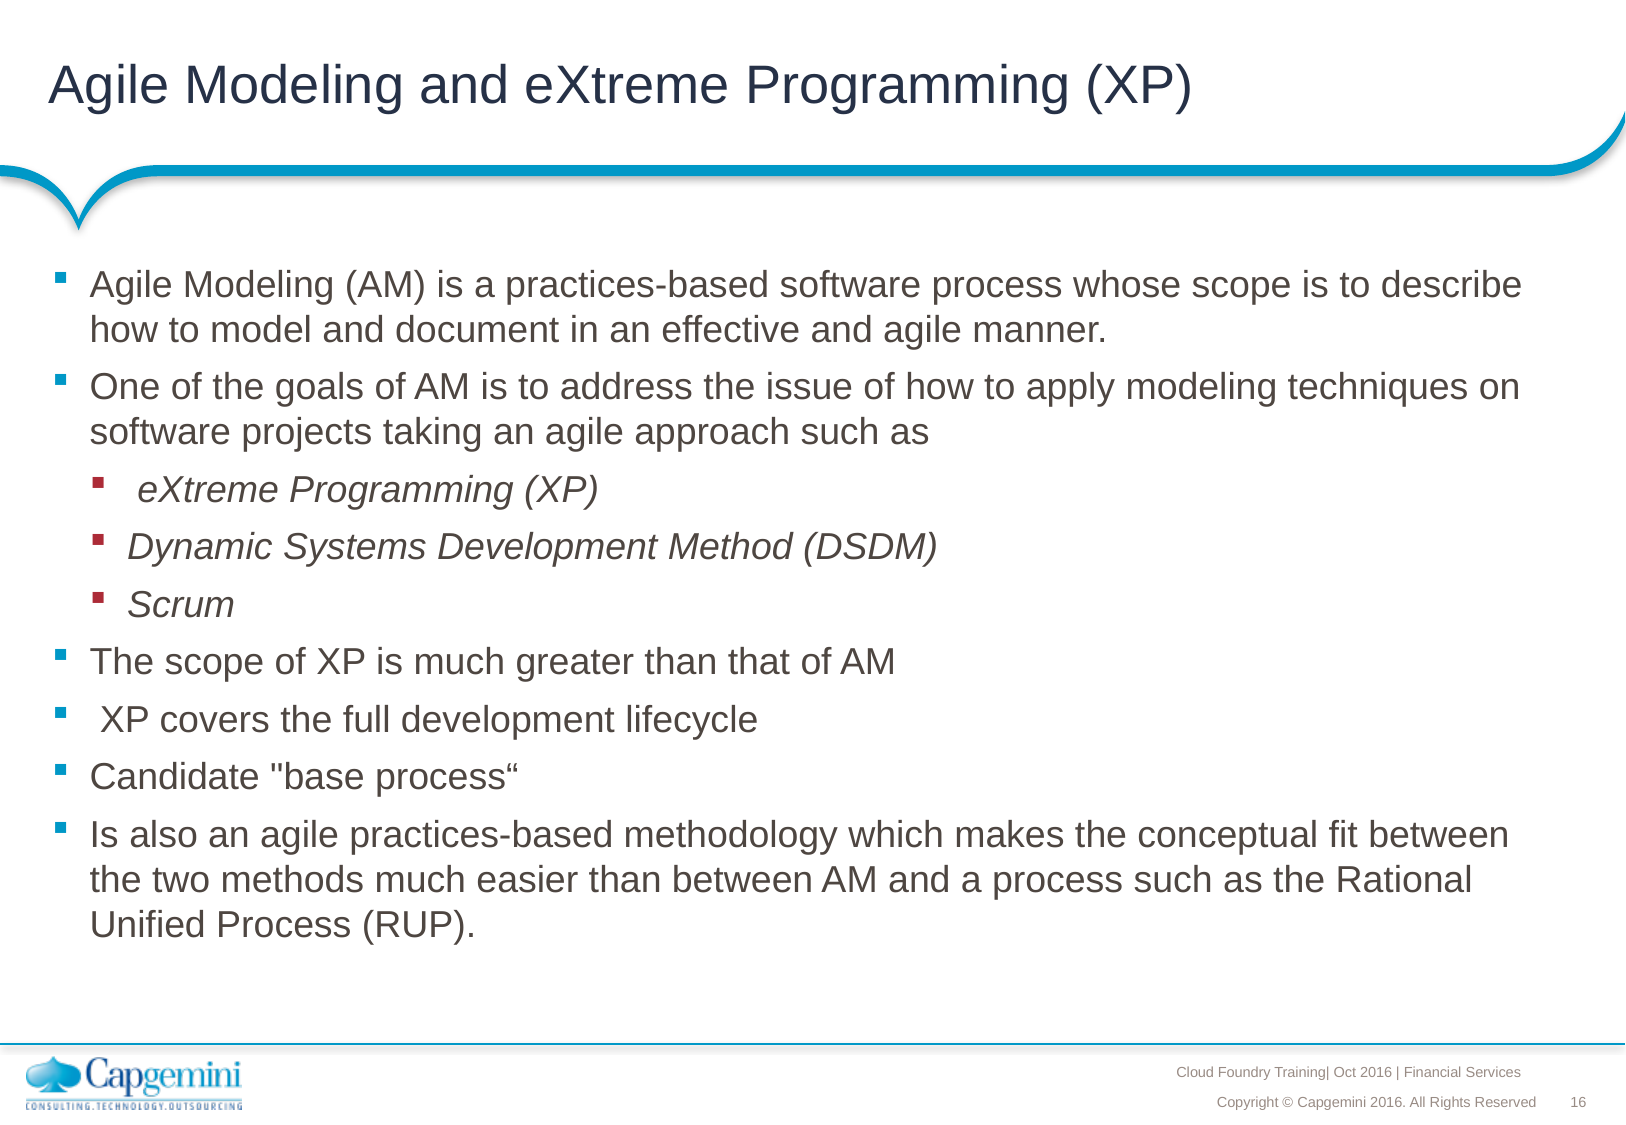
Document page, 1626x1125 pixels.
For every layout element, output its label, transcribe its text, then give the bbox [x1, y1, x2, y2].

picture [26, 1056, 242, 1110]
title Agile Modeling and eXtreme Programming (XP) [0, 0, 1625, 165]
list Agile Modeling (AM) is a practices-based software process whose scope is to describe how to model and document in an effective and agile manner. One of the goals of AM is to address the issue of how to apply modeling techniques on software projects taking an agile approach such as eXtreme Programming (XP) Dynamic Systems Development Method (DSDM) Scrum The scope of XP is much greater than that of AM XP covers the full development lifecycle Candidate "base process“ Is also an agile practices-based methodology which makes the conceptual fit between the two methods much easier than between AM and a process such as the Rational Unified Process (RUP). [52, 247, 1573, 1000]
